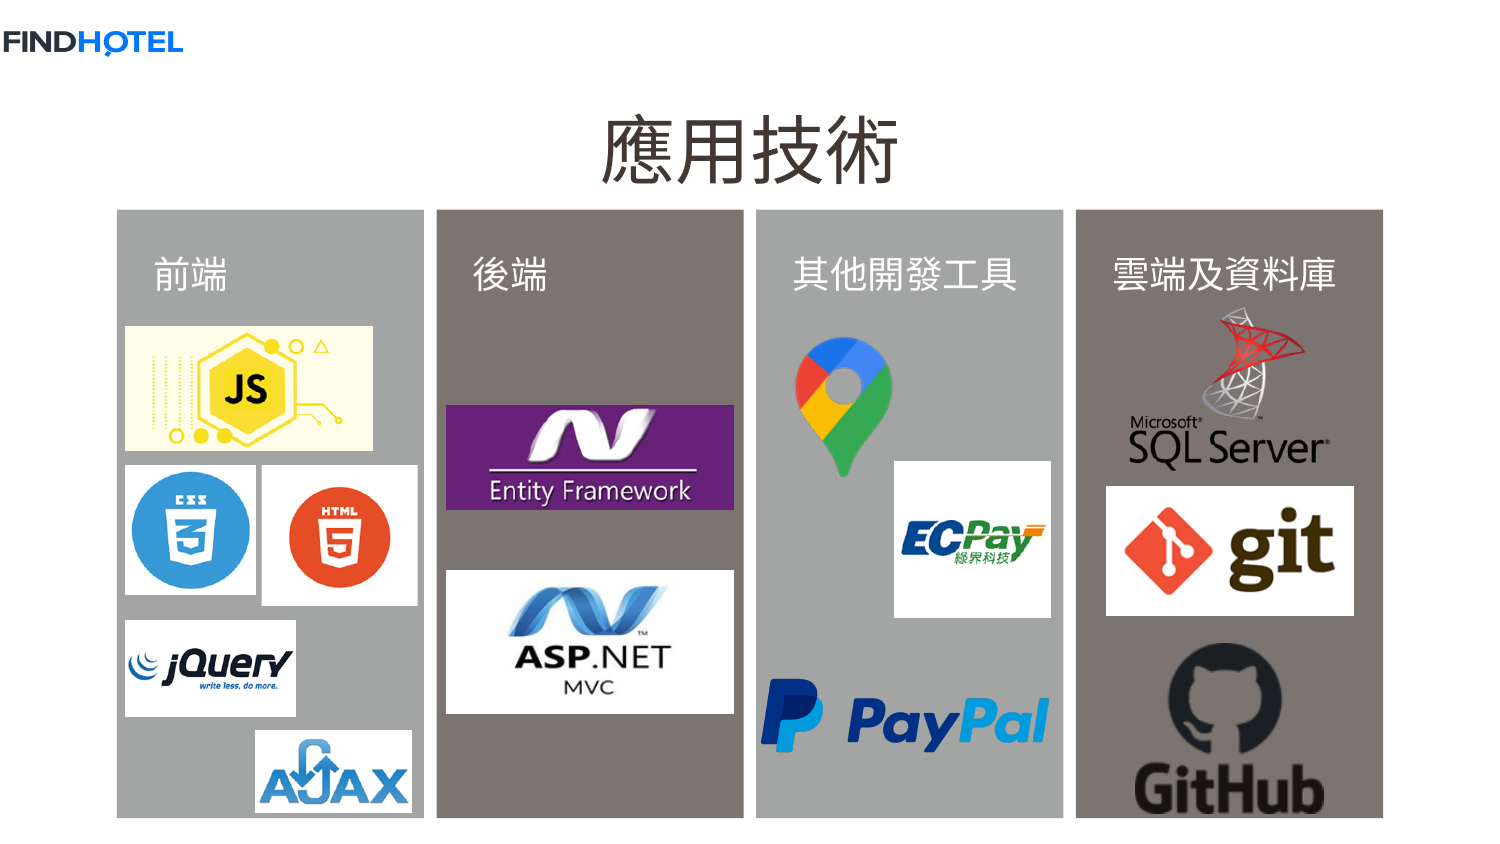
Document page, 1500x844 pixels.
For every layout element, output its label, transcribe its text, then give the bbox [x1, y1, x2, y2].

picture [446, 570, 735, 714]
picture [125, 465, 256, 595]
picture [125, 326, 373, 451]
picture [0, 0, 187, 89]
title 應用技術 [117, 88, 1383, 202]
picture [760, 643, 1049, 788]
picture [764, 329, 1052, 619]
subtitle 前端 [138, 248, 403, 312]
text_box [436, 209, 744, 819]
picture [1135, 643, 1324, 815]
text_box [116, 209, 424, 819]
picture [1105, 289, 1354, 616]
subtitle 雲端及資料庫 [1097, 248, 1362, 312]
picture [255, 729, 412, 813]
text_box [1075, 209, 1384, 819]
picture [446, 404, 735, 510]
subtitle 後端 [457, 248, 723, 312]
picture [261, 465, 418, 607]
picture [125, 620, 297, 717]
text_box [756, 209, 1064, 819]
subtitle 其他開發工具 [777, 248, 1043, 312]
